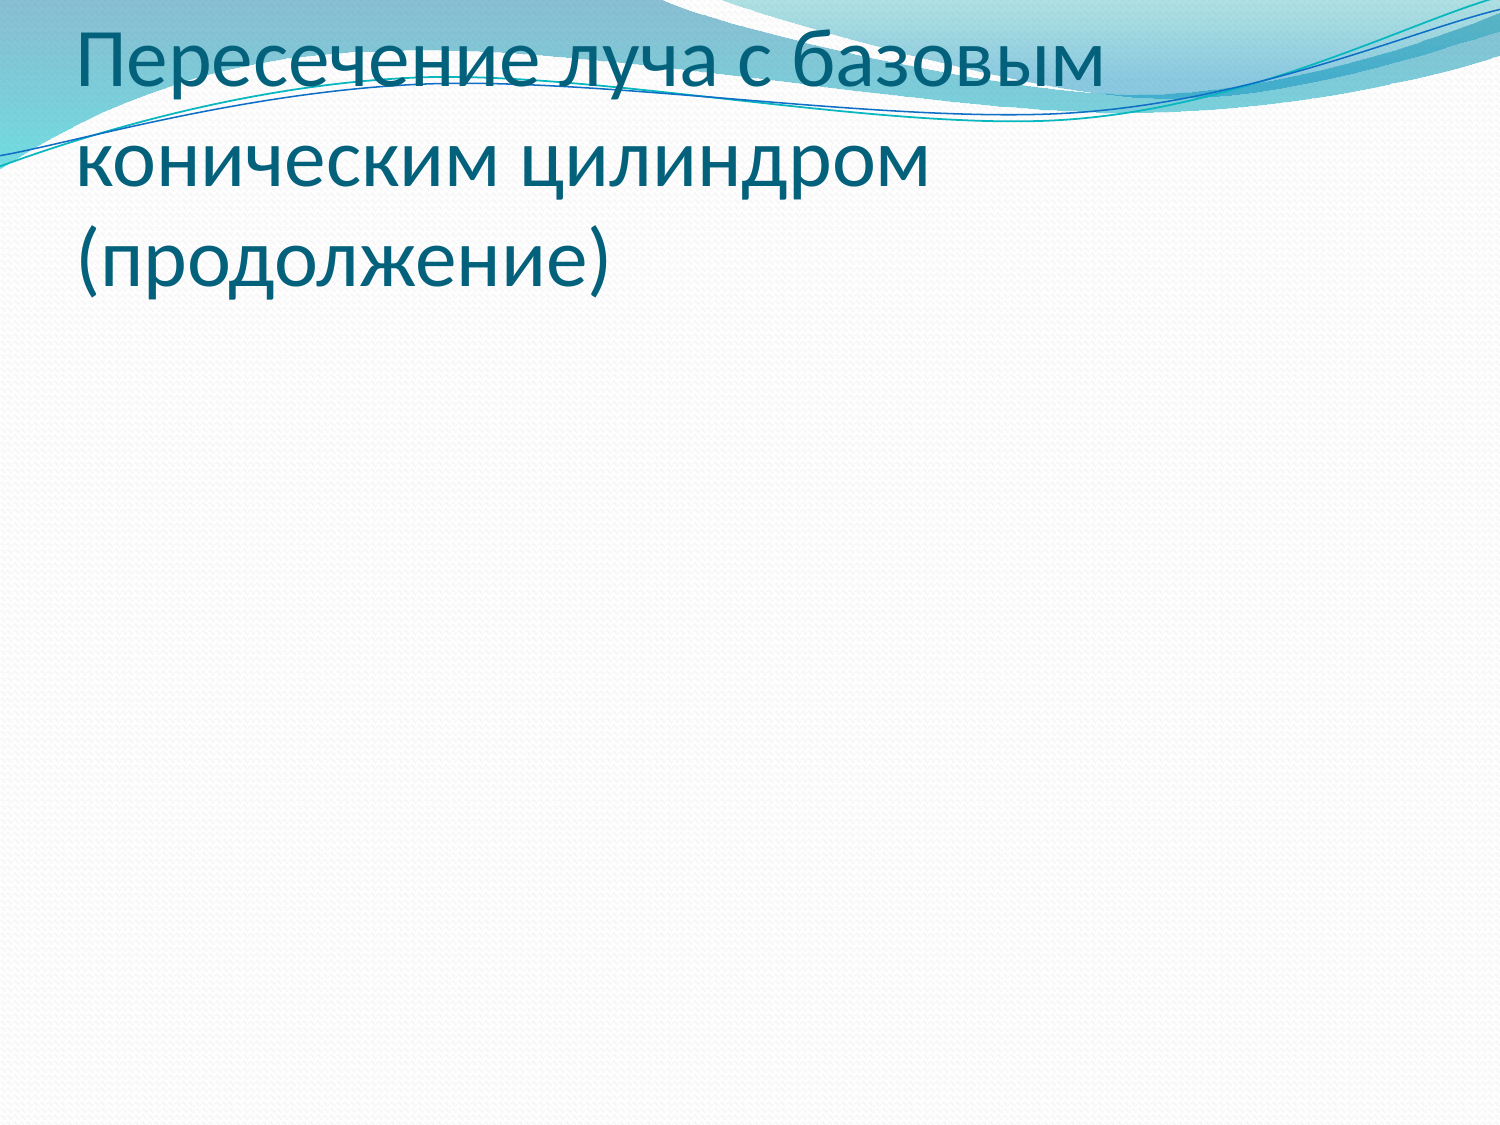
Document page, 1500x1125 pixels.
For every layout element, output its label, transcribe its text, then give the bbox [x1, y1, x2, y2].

title Пересечение луча с базовым коническим цилиндром (продолжение) [74, 115, 1438, 304]
